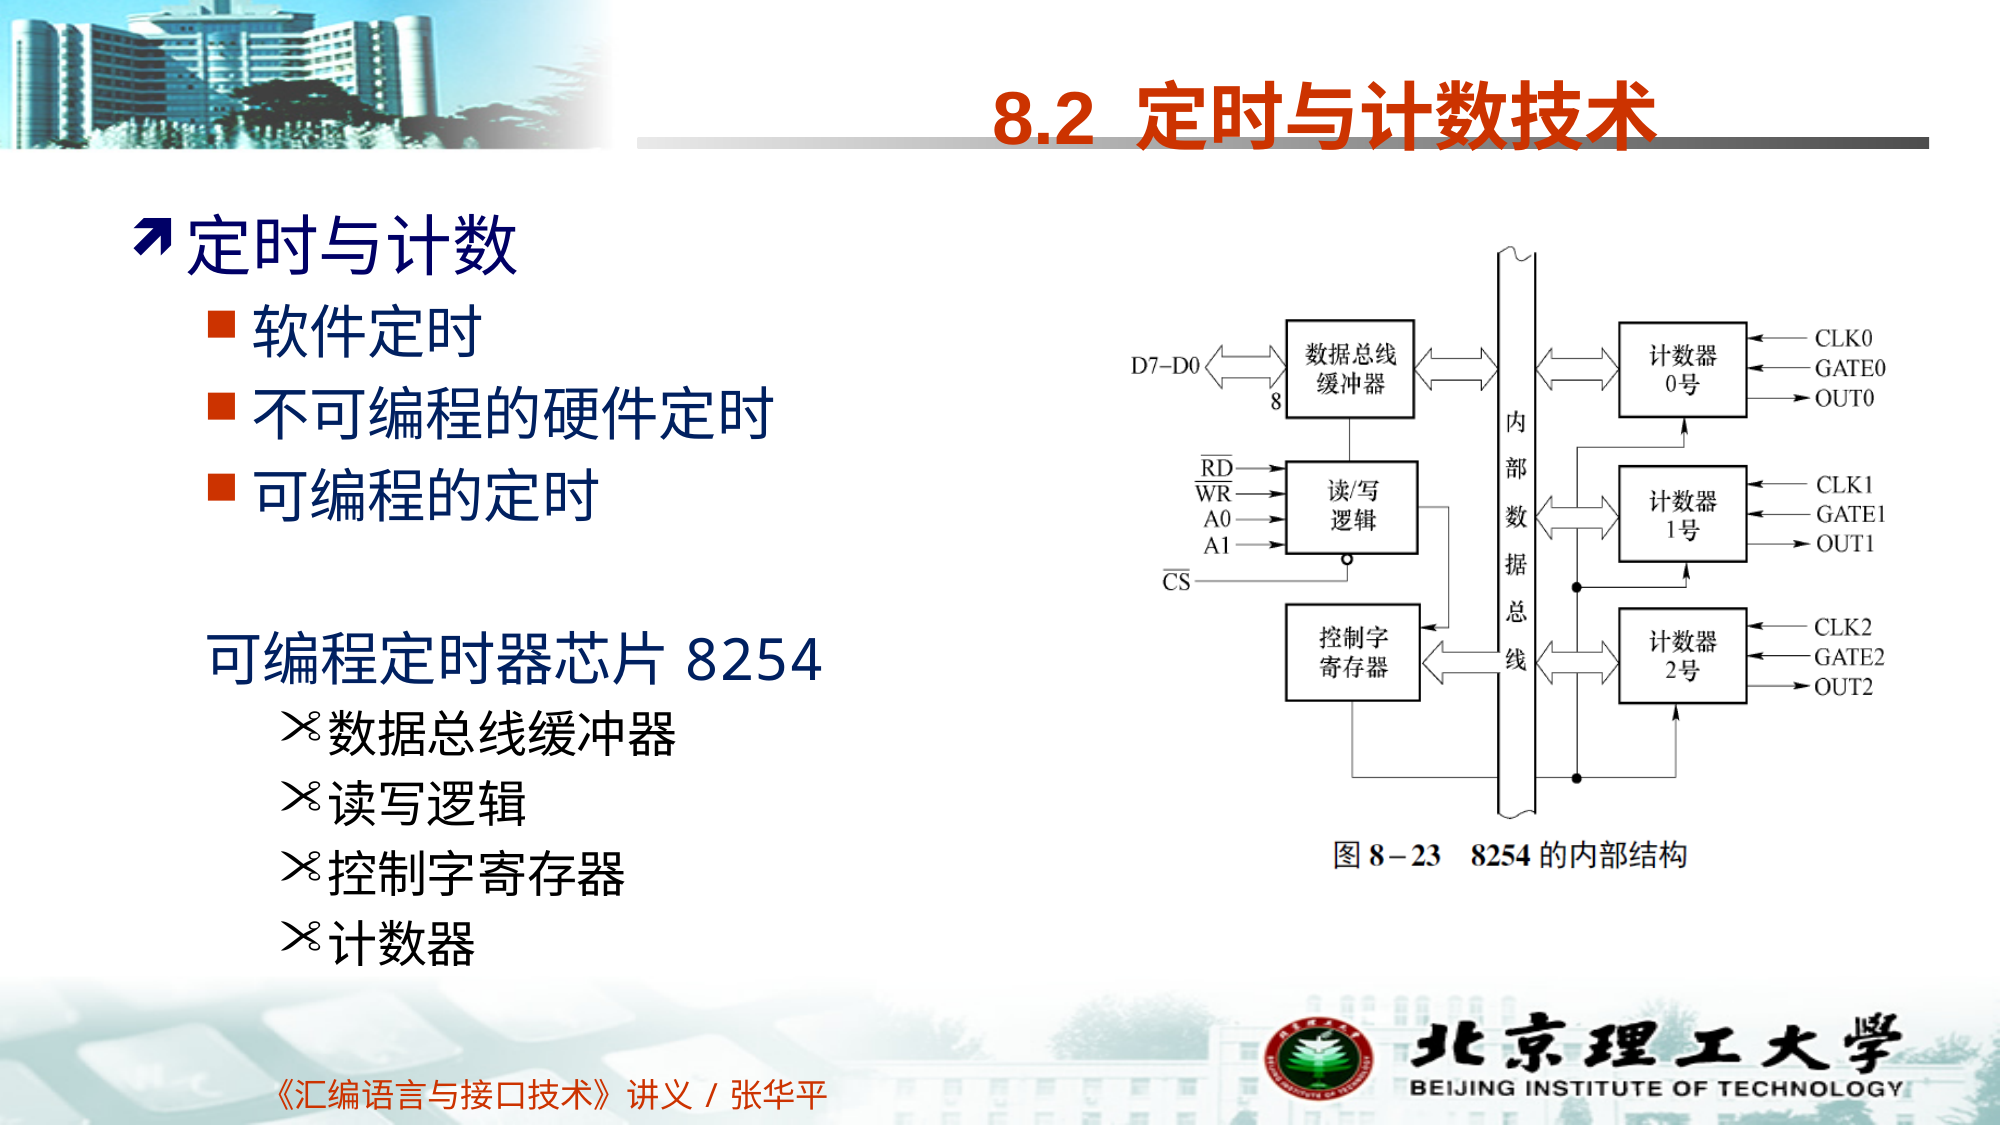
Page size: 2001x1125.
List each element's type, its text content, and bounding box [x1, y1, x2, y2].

list 定时与计数 软件定时 不可编程的硬件定时 可编程的定时 可编程定时器芯片8254 数据总线缓冲器 读写逻辑 控制字寄存器 计数器 [114, 196, 1675, 1024]
title 8.2 定时与计数技术 [409, 45, 1675, 185]
picture [0, 0, 2000, 1125]
